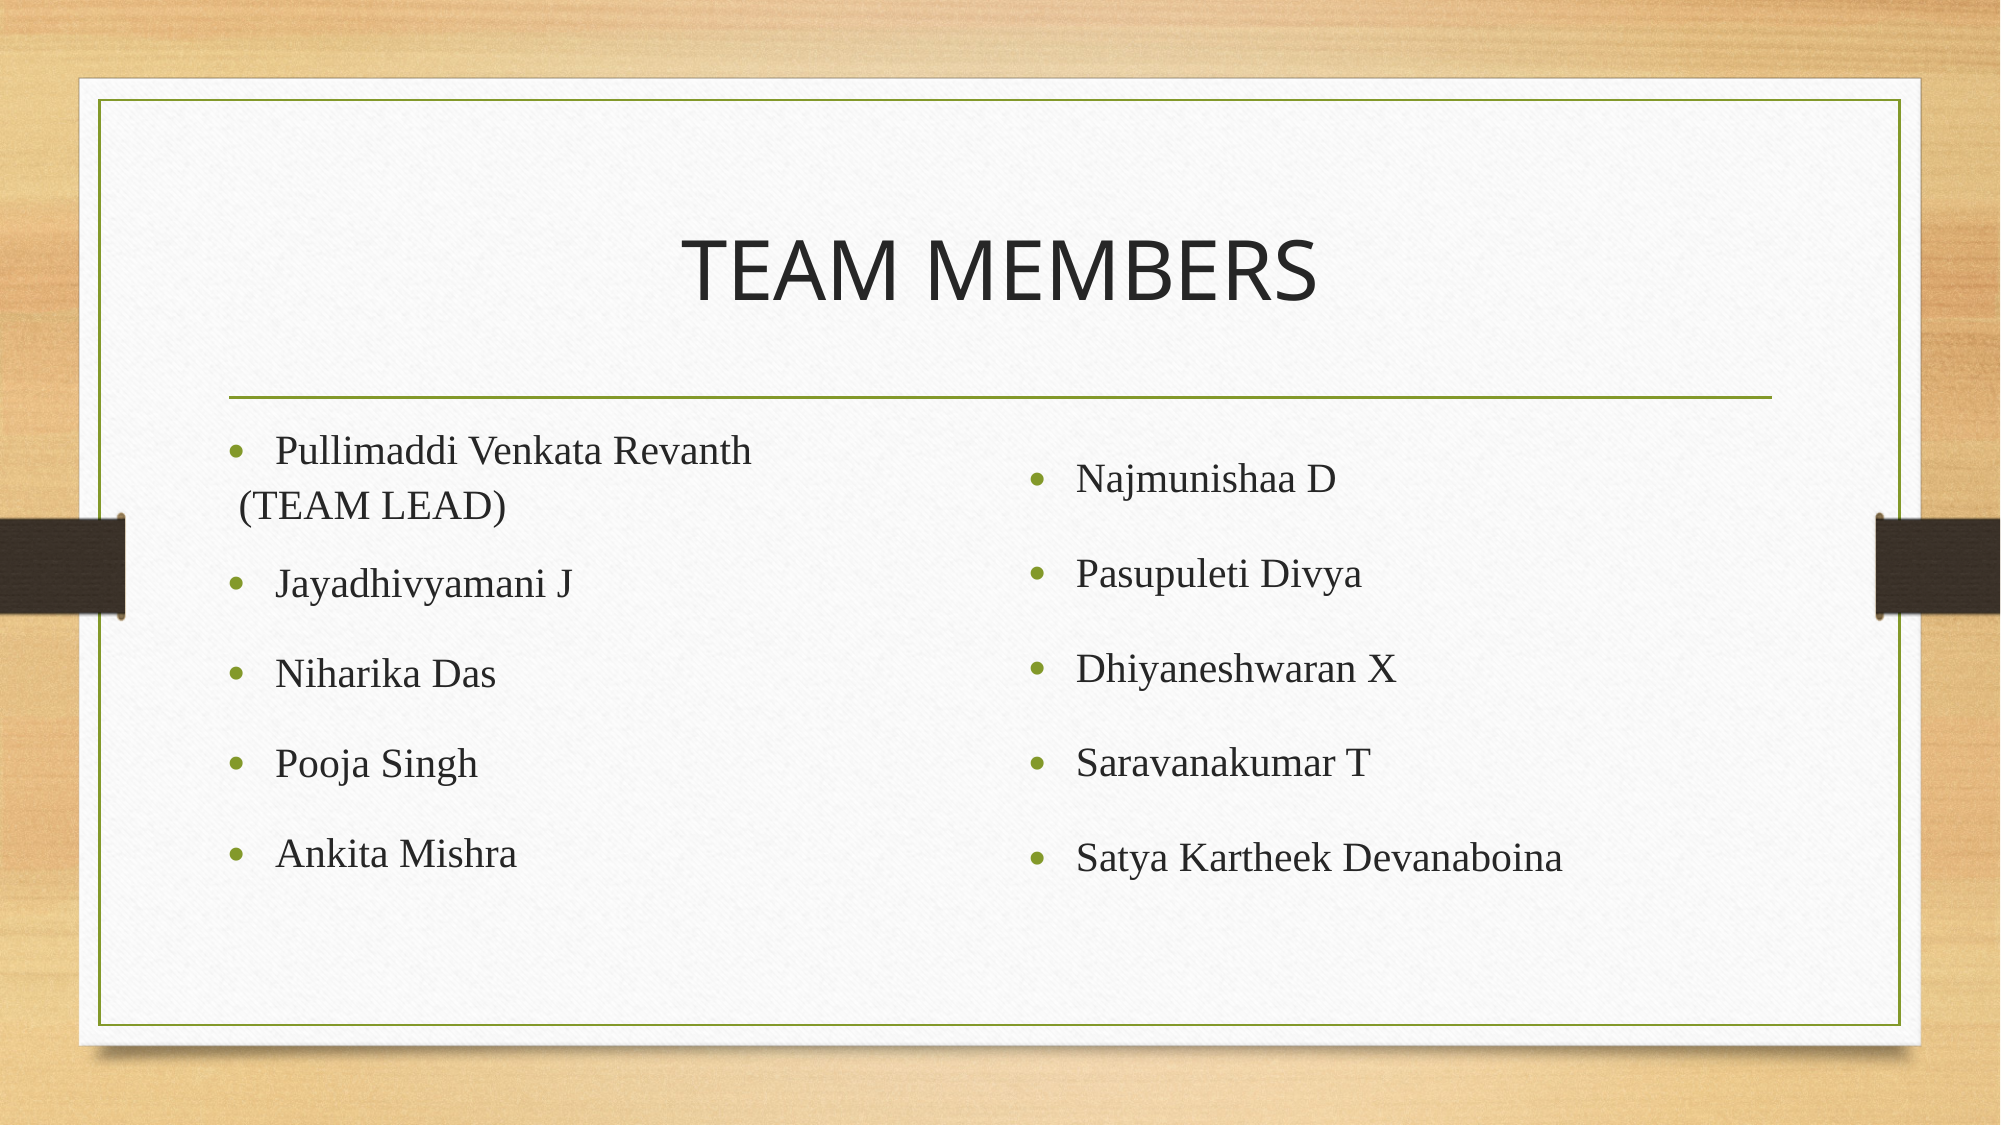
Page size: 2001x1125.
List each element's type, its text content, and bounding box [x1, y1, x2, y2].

title TEAM MEMBERS [212, 161, 1788, 375]
list Pullimaddi Venkata Revanth (TEAM LEAD) Jayadhivyamani J Niharika Das Pooja Singh Ankita Mishra [213, 420, 987, 963]
picture [0, 0, 2001, 1125]
list Najmunishaa D Pasupuleti Divya Dhiyaneshwaran X Saravanakumar T Satya Kartheek Devanaboina [1013, 420, 1788, 963]
